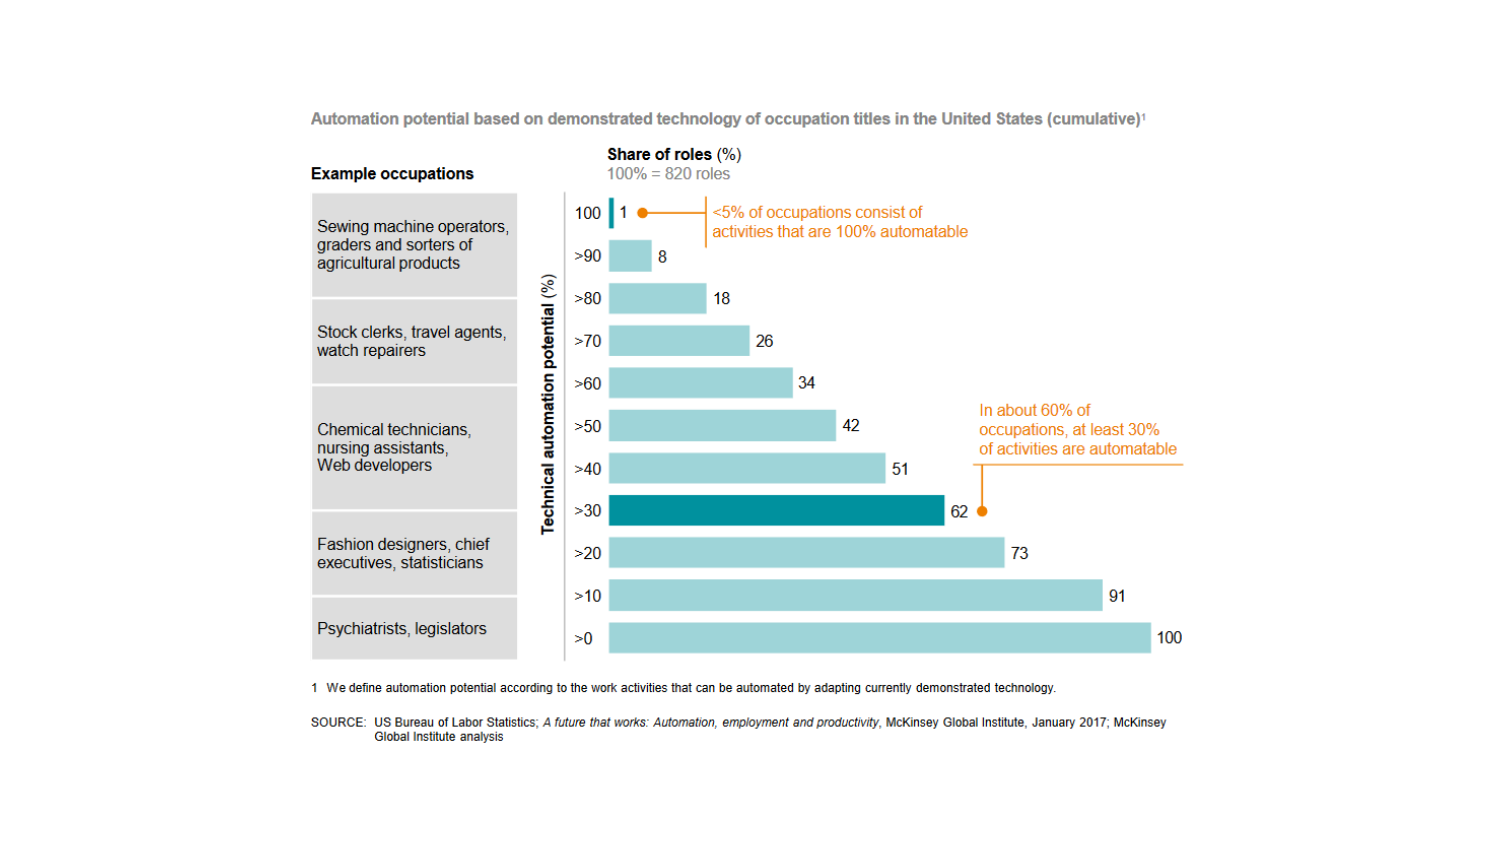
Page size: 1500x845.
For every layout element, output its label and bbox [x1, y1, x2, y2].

list [303, 92, 1197, 753]
